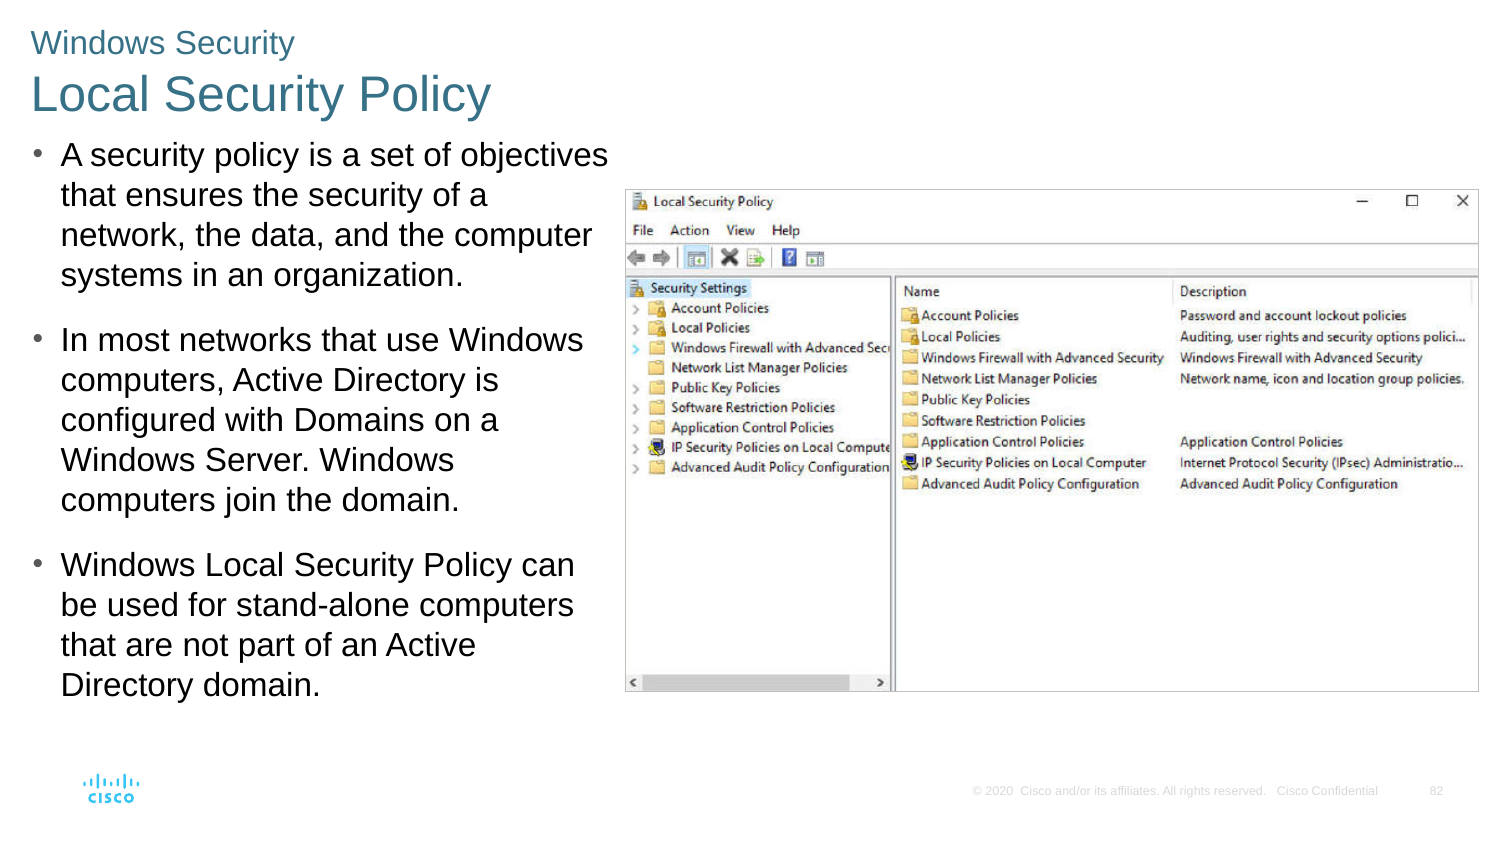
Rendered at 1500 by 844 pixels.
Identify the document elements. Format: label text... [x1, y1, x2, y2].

list A security policy is a set of objectives that ensures the security of a network, the data, and the computer systems in an organization. In most networks that use Windows computers, Active Directory is configured with Domains on a Windows Server. Windows computers join the domain. Windows Local Security Policy can be used for stand-alone computers that are not part of an Active Directory domain. [17, 126, 649, 755]
picture [625, 189, 1479, 692]
title Windows Security Local Security Policy [0, 0, 1500, 144]
